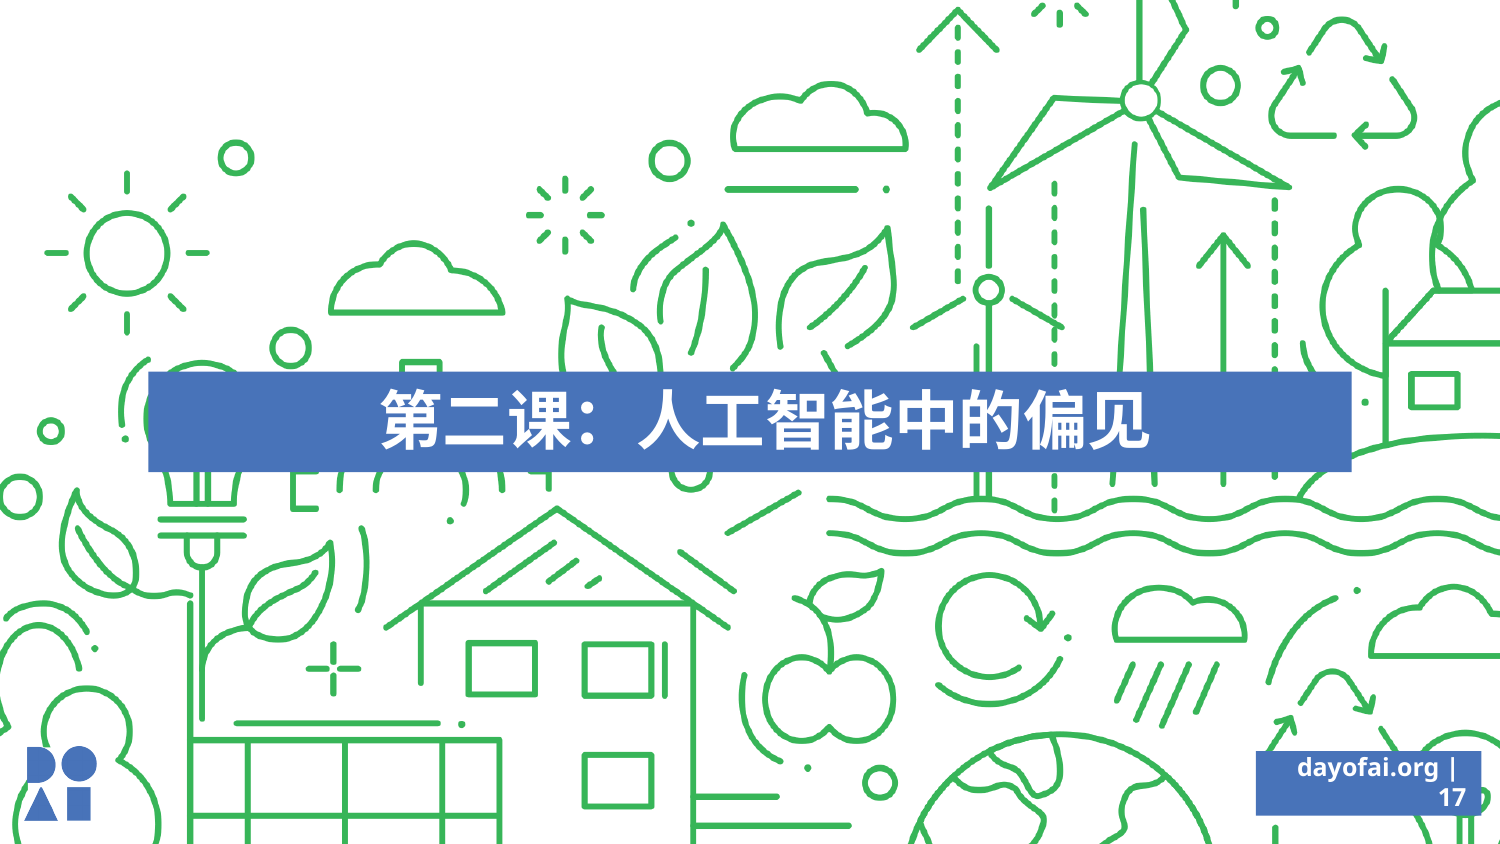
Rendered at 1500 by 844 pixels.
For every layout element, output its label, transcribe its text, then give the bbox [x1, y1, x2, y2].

picture [0, 0, 1500, 844]
slide_number dayofai.org | [1255, 751, 1482, 816]
title 第二课：人工智能中的偏见 [148, 371, 1352, 473]
